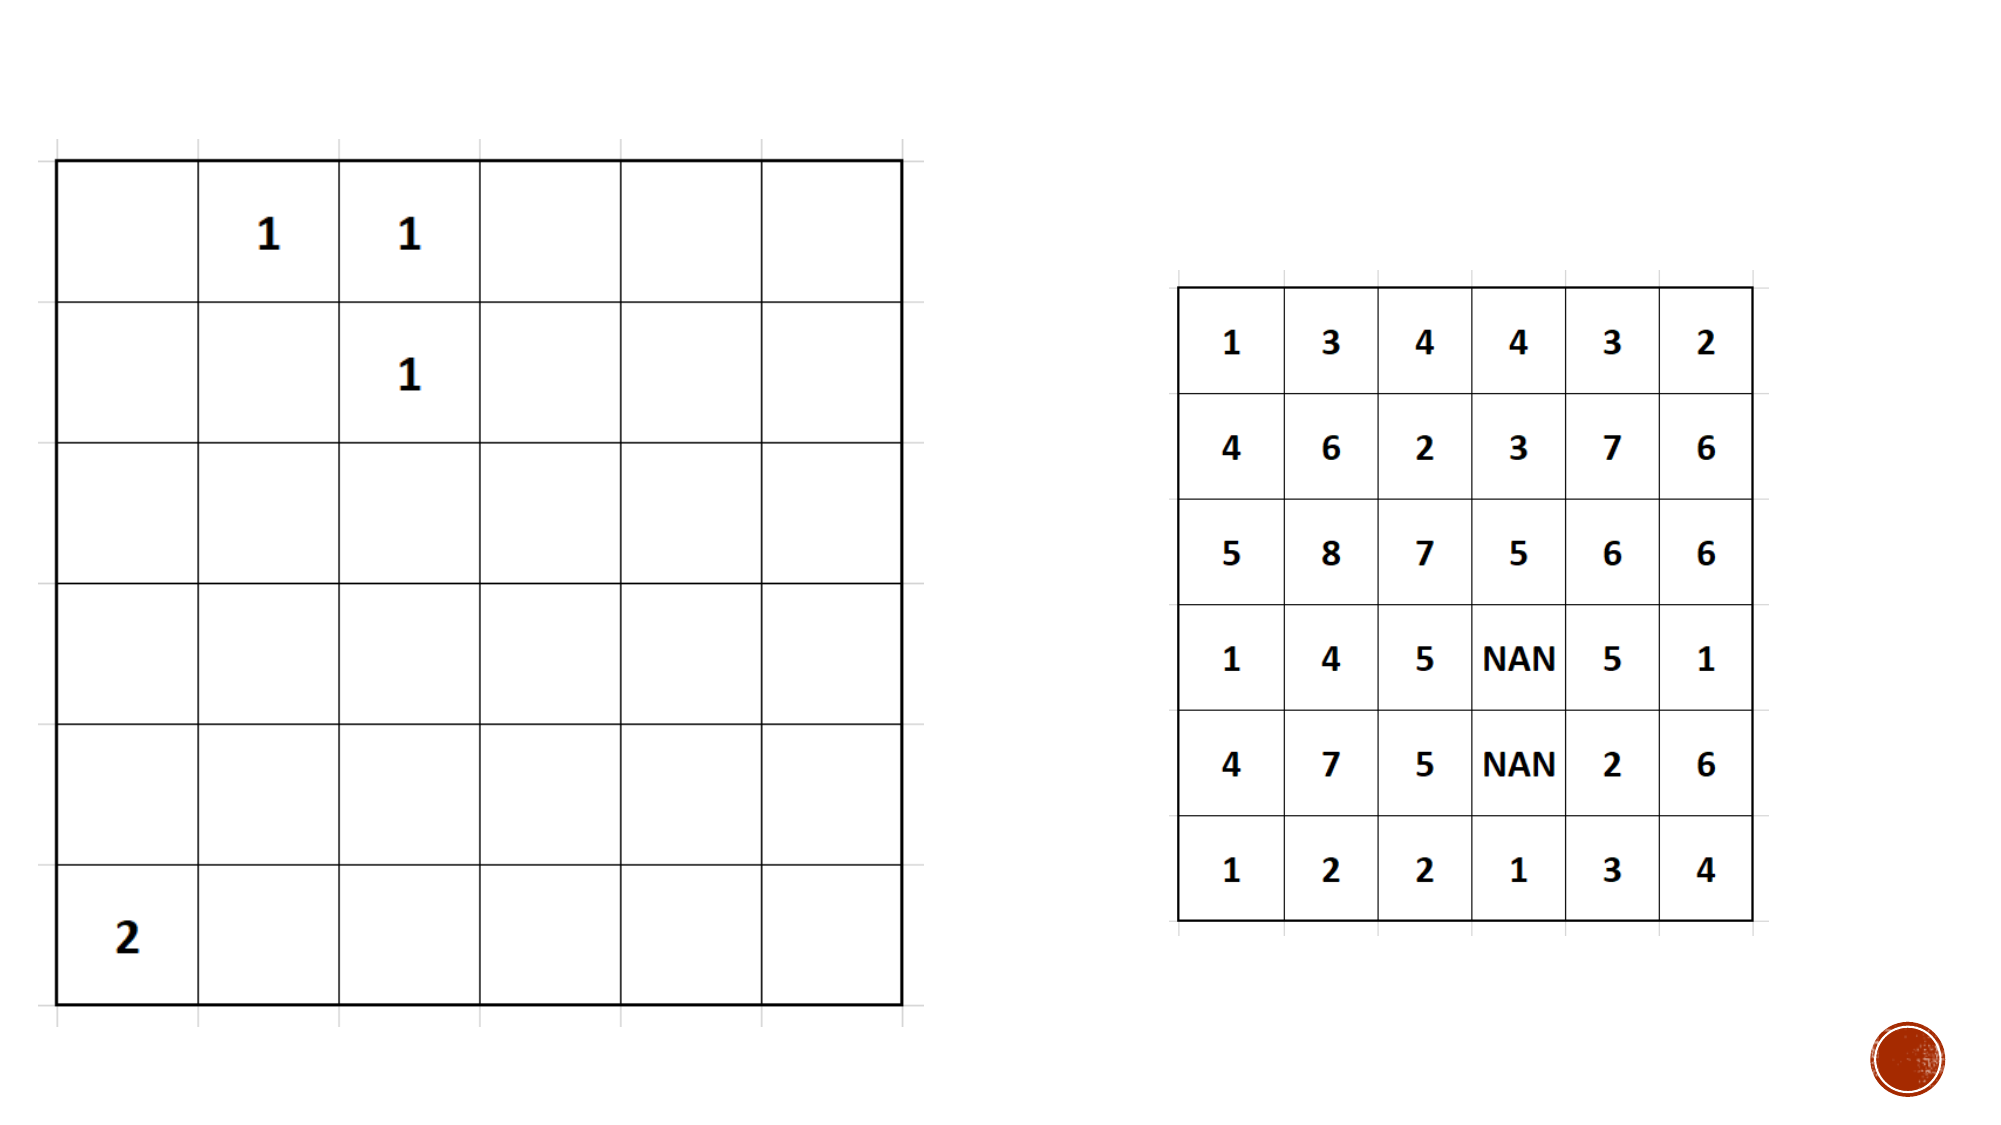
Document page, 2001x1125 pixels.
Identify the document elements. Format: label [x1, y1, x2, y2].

picture [1169, 270, 1769, 936]
list [1171, 273, 1768, 934]
picture [38, 139, 924, 1027]
